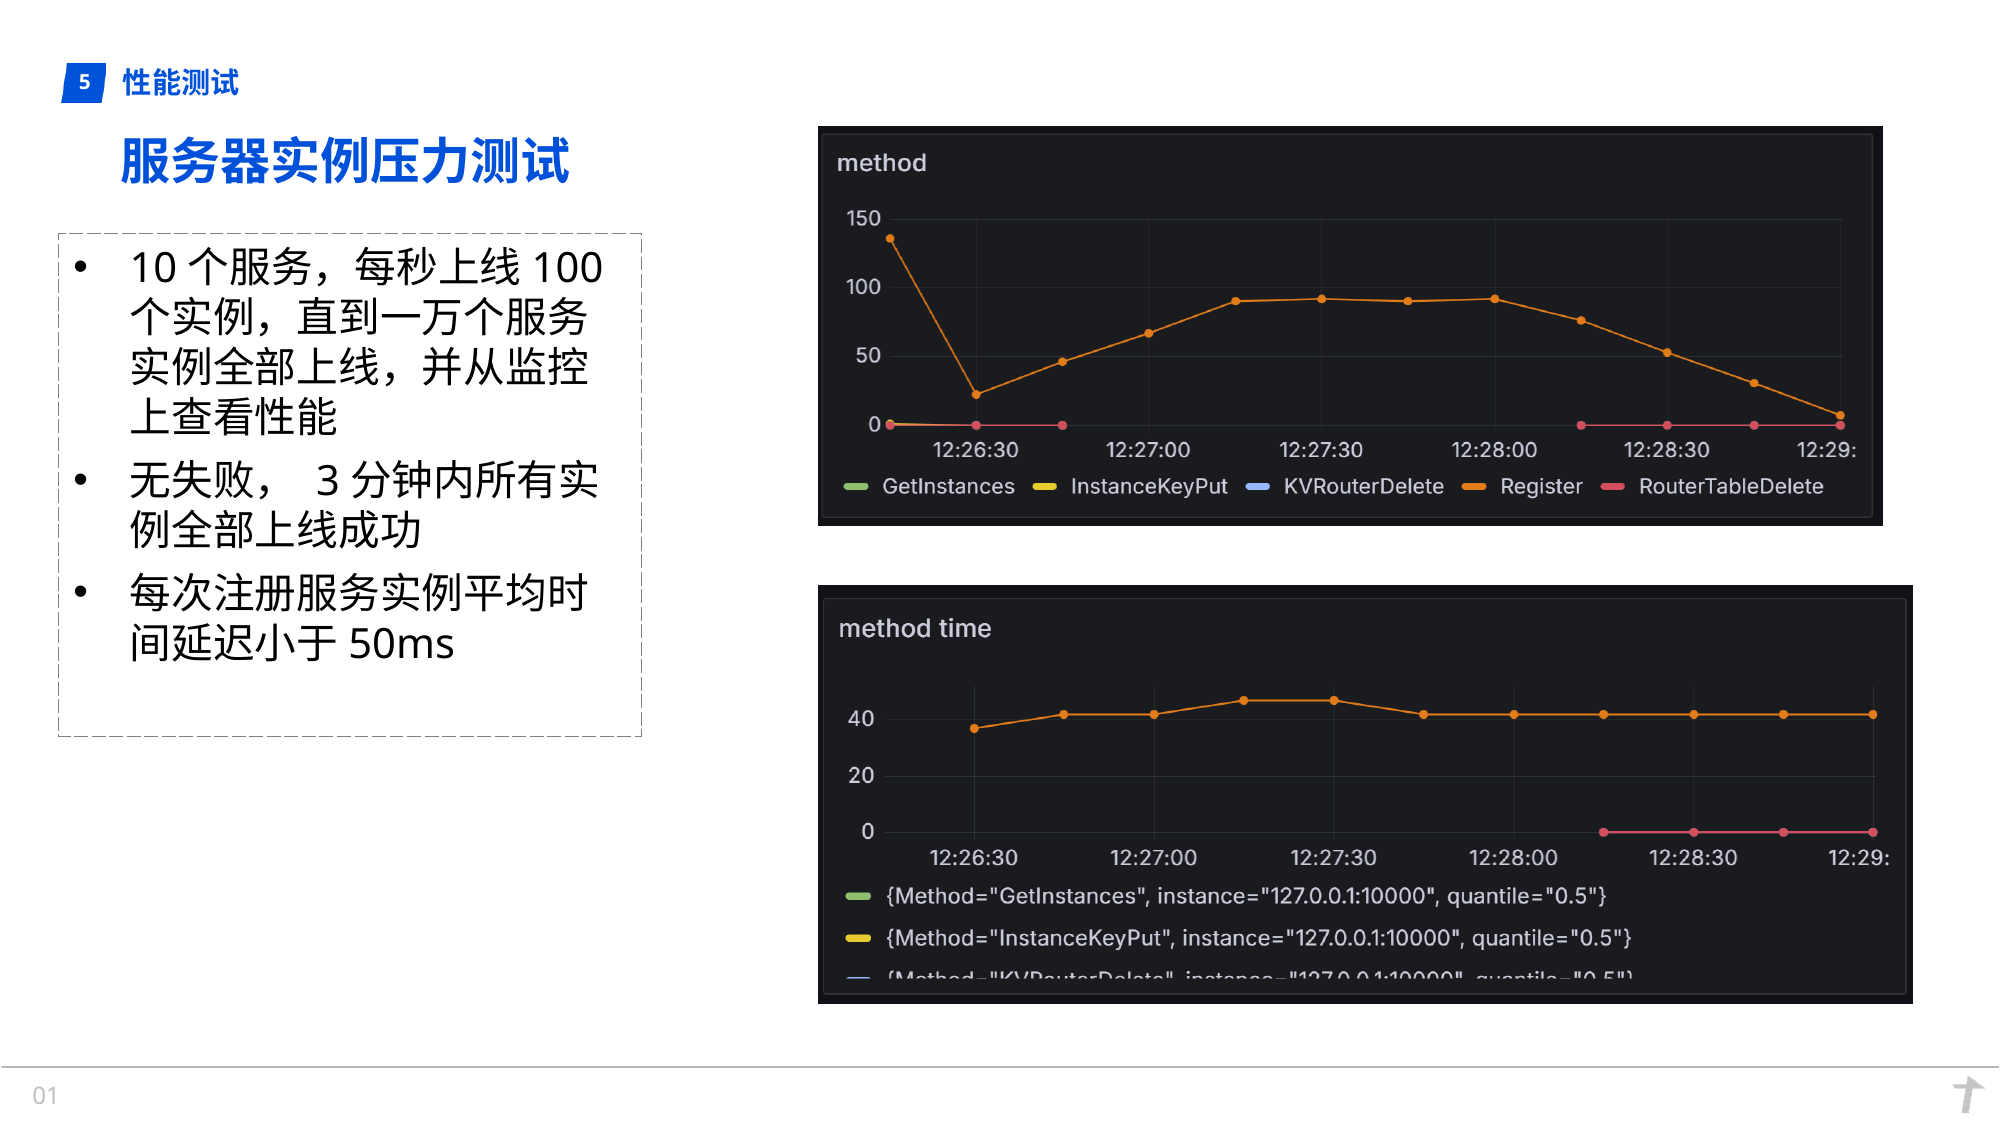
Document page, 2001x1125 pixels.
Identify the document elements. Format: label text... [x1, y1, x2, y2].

text_box 性能测试 [108, 57, 356, 108]
text_box 服务器实例压力测试 [106, 121, 875, 197]
text_box 01 [17, 1076, 76, 1119]
text_box 10个服务，每秒上线100个实例，直到一万个服务实例全部上线，并从监控上查看性能 无失败， 3分钟内所有实例全部上线成功 每次注册服务实例平均时间延迟小于50ms [58, 233, 642, 737]
picture [818, 585, 1913, 1004]
picture [818, 126, 1883, 526]
picture [60, 63, 106, 103]
picture [0, 1065, 2000, 1113]
